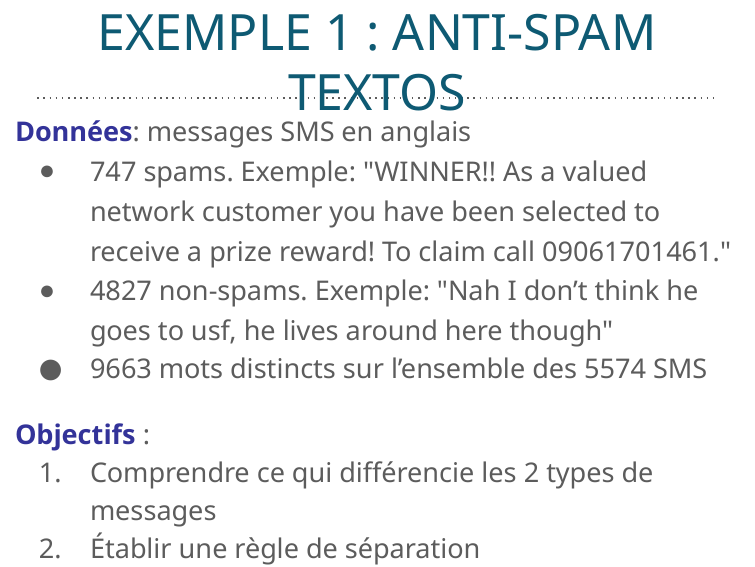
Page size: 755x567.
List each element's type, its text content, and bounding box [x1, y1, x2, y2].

list Données: messages SMS en anglais 747 spams. Exemple: "WINNER!! As a valued network customer you have been selected to receive a prize reward! To claim call 09061701461." 4827 non-spams. Exemple: "Nah I don’t think he goes to usf, he lives around here though" 9663 mots distincts sur l’ensemble des 5574 SMS Objectifs : Comprendre ce qui différencie les 2 types de messages Établir une règle de séparation Appliquer la règle à de nouveaux messages [0, 93, 755, 567]
title EXEMPLE 1 : ANTI-SPAM TEXTOS [0, 0, 755, 93]
